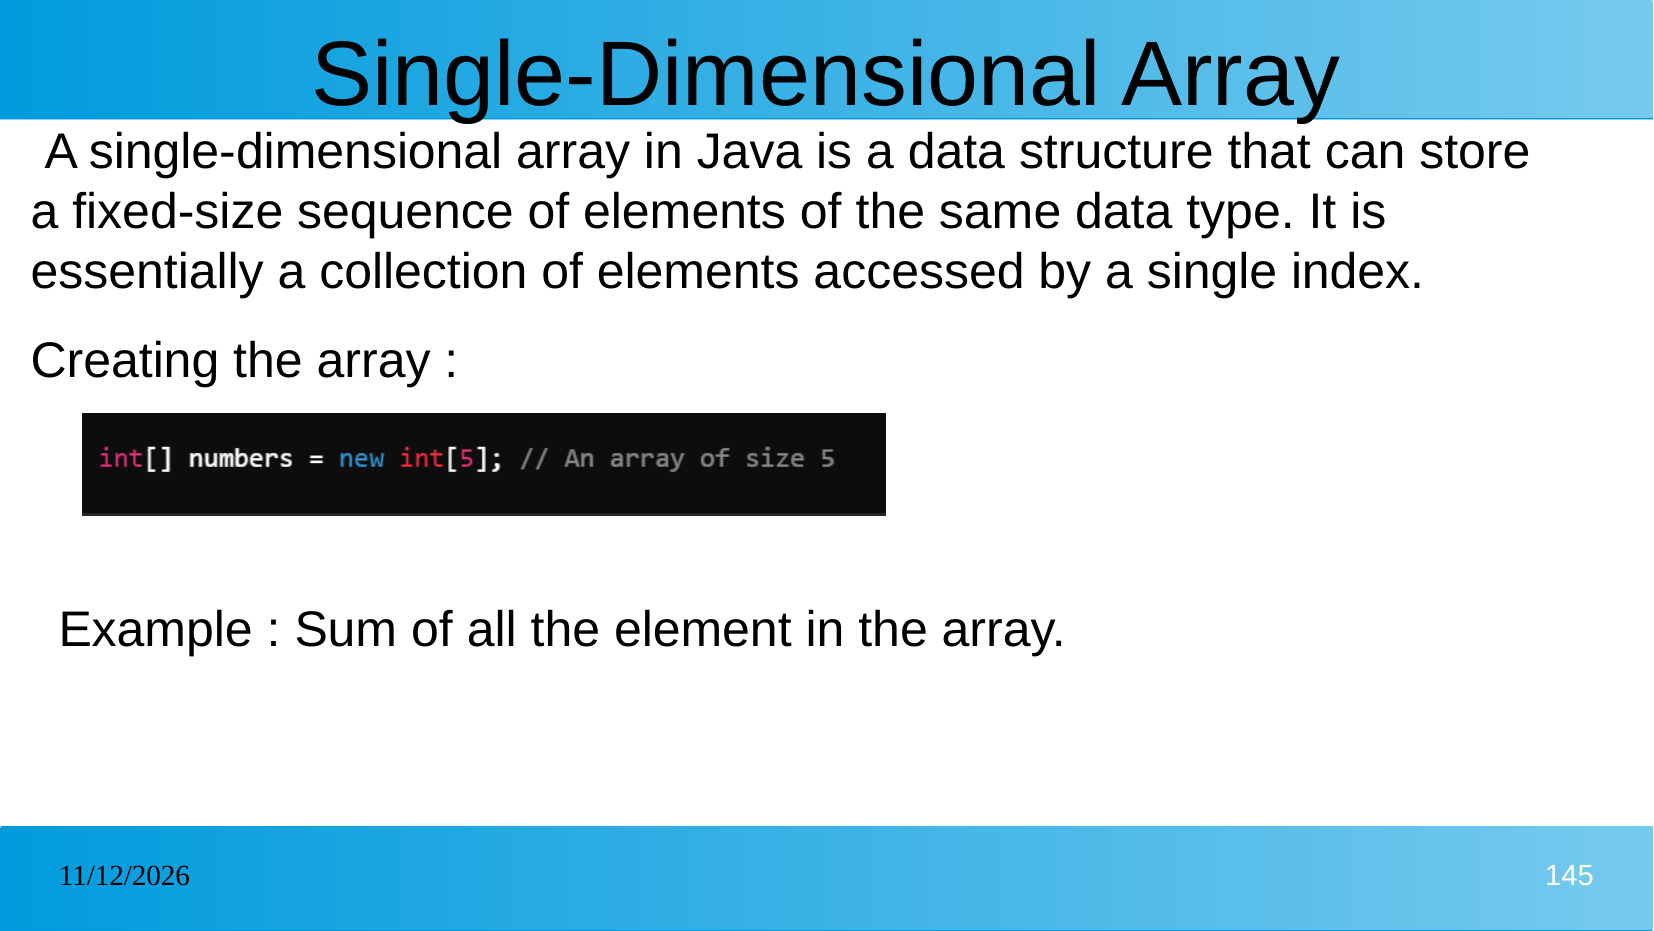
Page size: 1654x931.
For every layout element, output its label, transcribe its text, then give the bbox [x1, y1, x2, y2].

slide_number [59, 856, 443, 915]
title Single-Dimensional Array [59, 29, 1594, 108]
list A single-dimensional array in Java is a data structure that can store a fixed-size sequence of elements of the same data type. It is essentially a collection of elements accessed by a single index. Creating the array : Example : Sum of all the element in the array. [30, 118, 1566, 841]
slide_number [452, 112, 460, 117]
picture [81, 413, 886, 516]
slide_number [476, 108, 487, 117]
slide_number 145 [1210, 856, 1594, 915]
